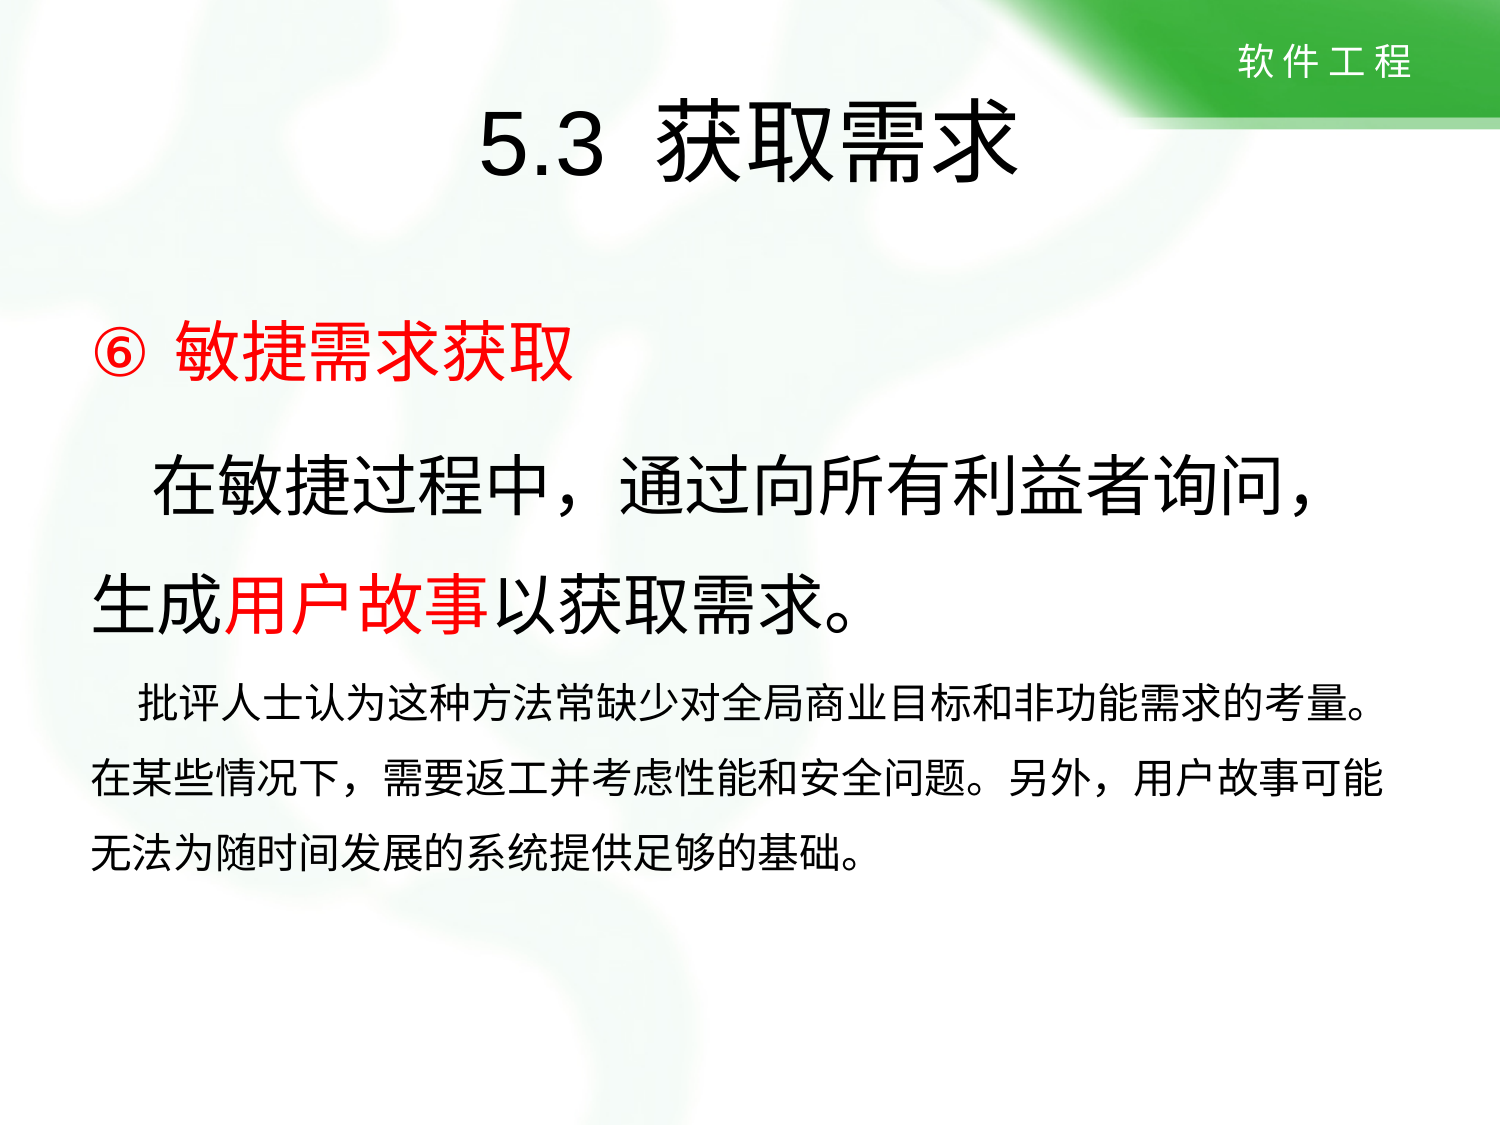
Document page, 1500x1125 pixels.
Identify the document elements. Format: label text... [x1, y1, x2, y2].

list 敏捷需求获取 在敏捷过程中，通过向所有利益者询问，生成用户故事以获取需求。 批评人士认为这种方法常缺少对全局商业目标和非功能需求的考量。在某些情况下，需要返工并考虑性能和安全问题。另外，用户故事可能无法为随时间发展的系统提供足够的基础。 [75, 262, 1425, 1005]
picture [0, 0, 1500, 1125]
title 5.3 获取需求 [75, 45, 1425, 233]
